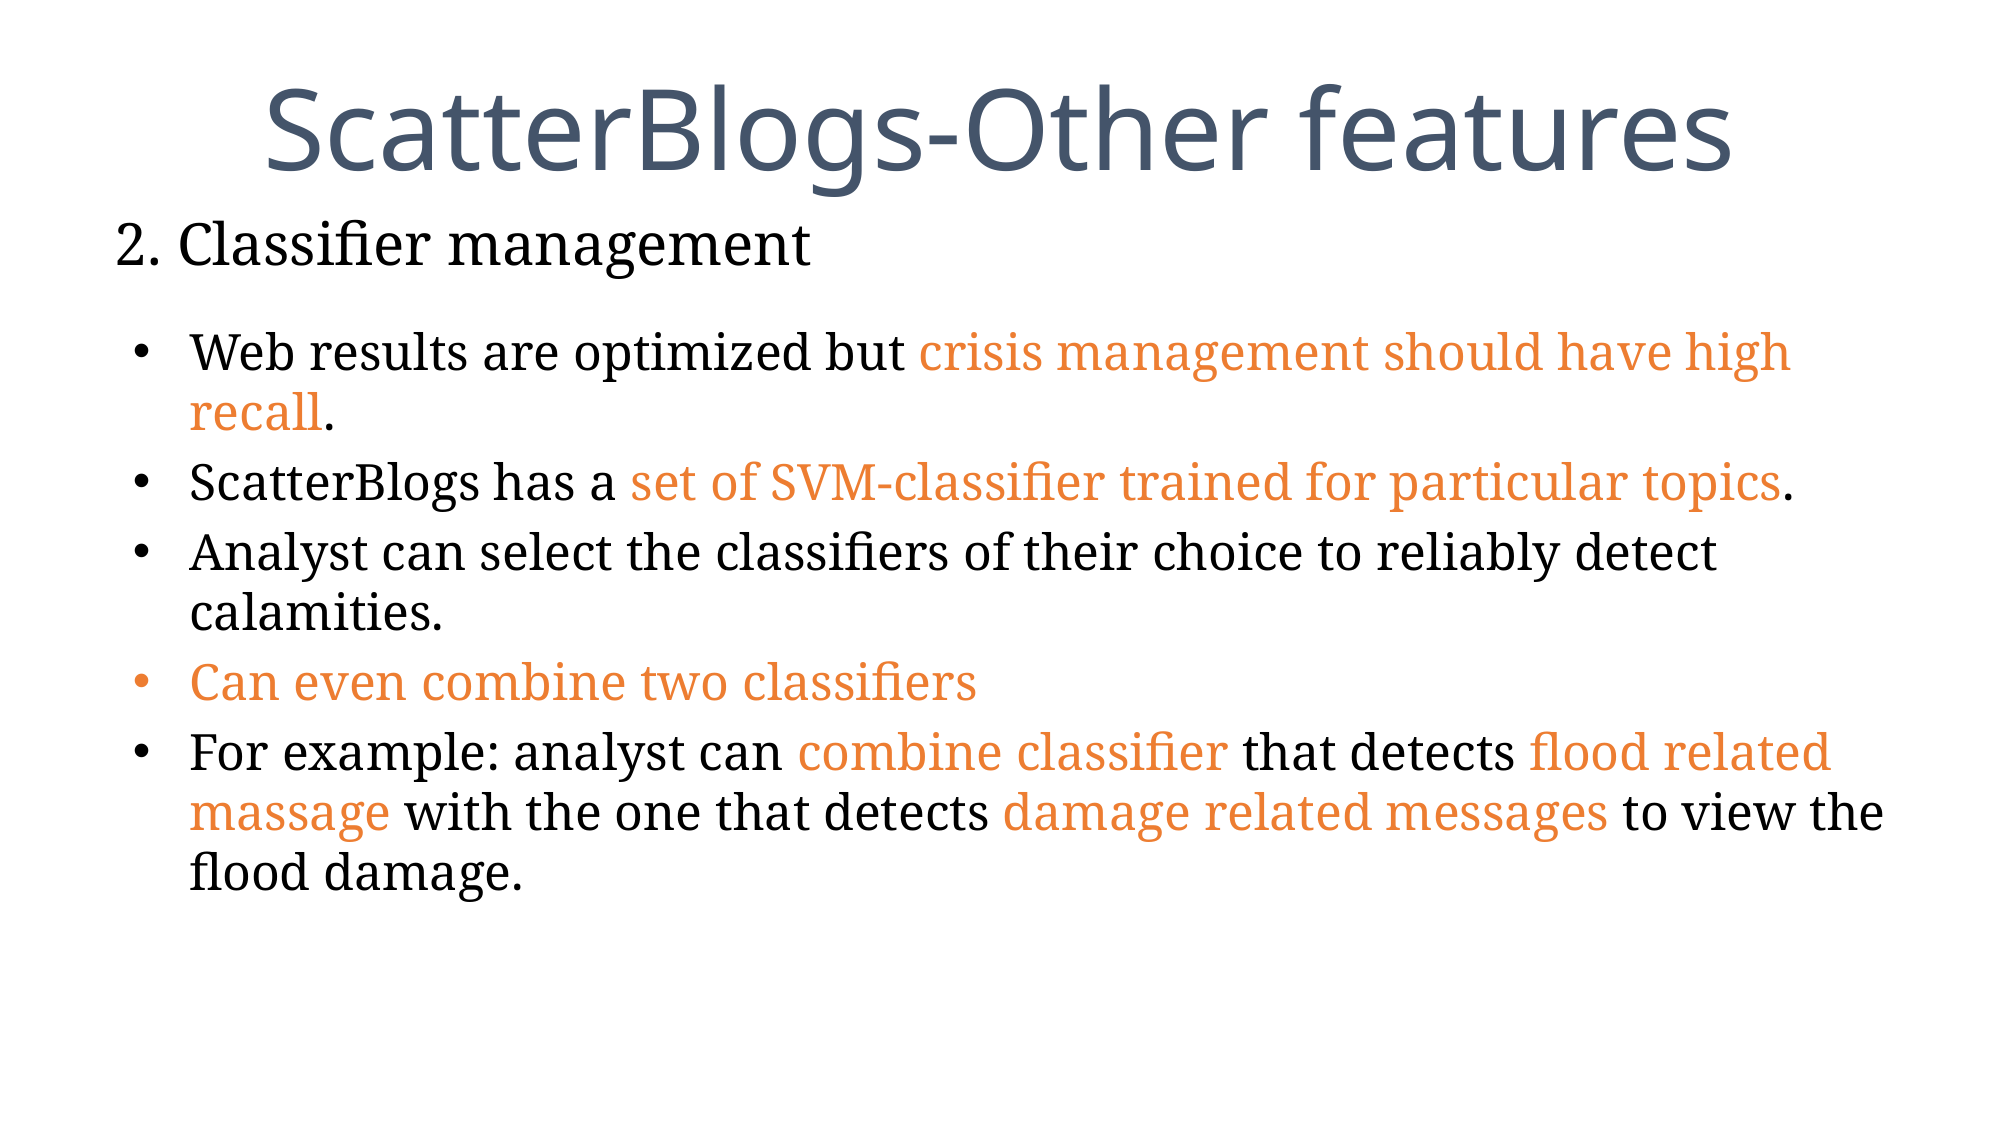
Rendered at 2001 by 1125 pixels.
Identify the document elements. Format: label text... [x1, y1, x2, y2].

title ScatterBlogs-Other features [99, 0, 1900, 200]
text_box Web results are optimized but crisis management should have high recall. ScatterBlogs has a set of SVM-classifier trained for particular topics. Analyst can select the classifiers of their choice to reliably detect calamities. Can even combine two classifiers For example: analyst can combine classifier that detects flood related massage with the one that detects damage related messages to view the flood damage. [117, 313, 1918, 1056]
list 2. Classifier management [99, 200, 1815, 264]
